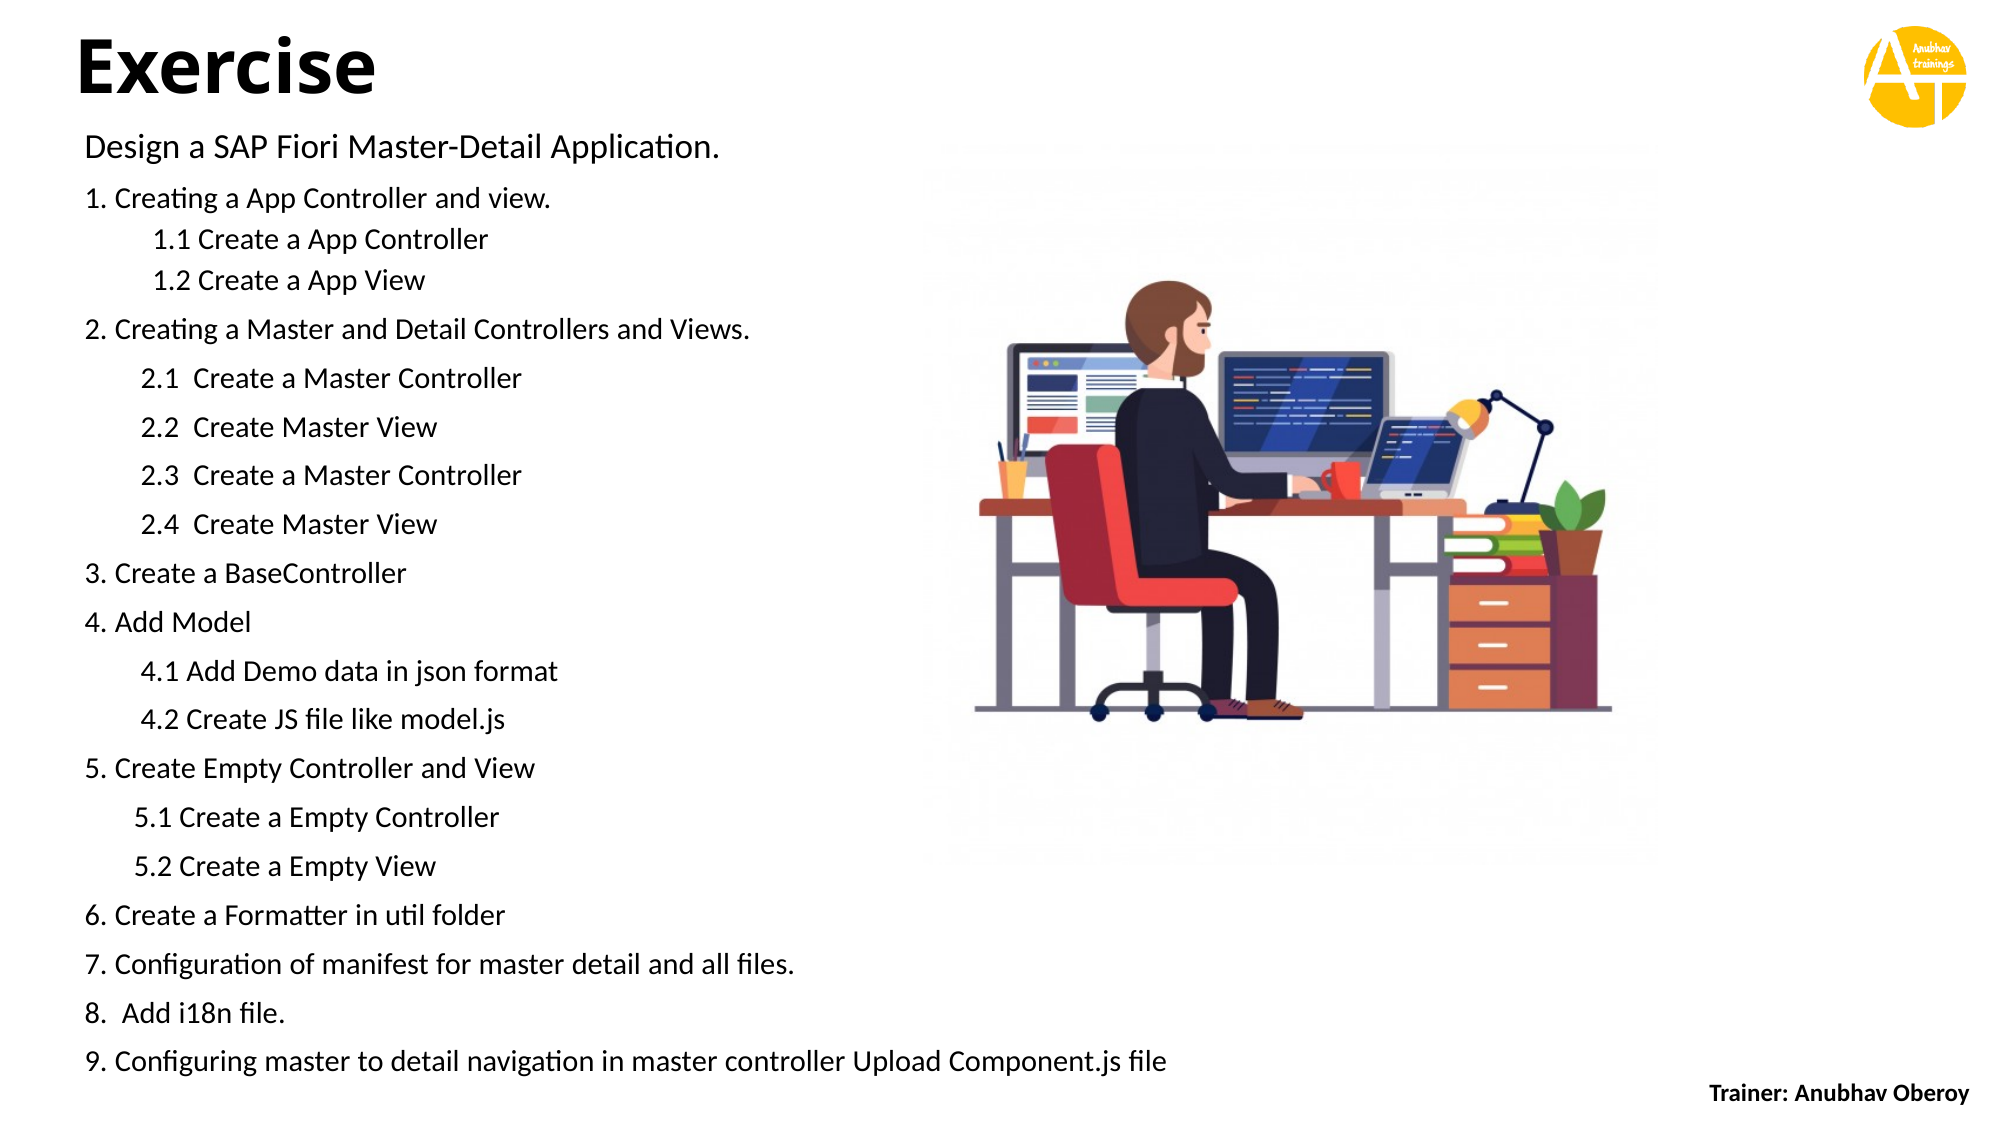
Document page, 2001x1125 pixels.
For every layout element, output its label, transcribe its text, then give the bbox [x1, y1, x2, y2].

text_box Trainer: Anubhav Oberoy [1657, 1074, 2000, 1109]
picture [923, 144, 1658, 865]
title Exercise [59, 2, 1785, 136]
list Design a SAP Fiori Master-Detail Application. 1. Creating a App Controller and view. 1.1 Create a App Controller 1.2 Create a App View 2. Creating a Master and Detail Controllers and Views. 2.1 Create a Master Controller 2.2 Create Master View 2.3 Create a Master Controller 2.4 Create Master View 3. Create a BaseController 4. Add Model 4.1 Add Demo data in json format 4.2 Create JS file like model.js 5. Create Empty Controller and View 5.1 Create a Empty Controller 5.2 Create a Empty View 6. Create a Formatter in util folder 7. Configuration of manifest for master detail and all files. 8. Add i18n file. 9. Configuring master to detail navigation in master controller Upload Component.js file [69, 121, 1795, 1097]
picture [1853, 19, 1972, 136]
